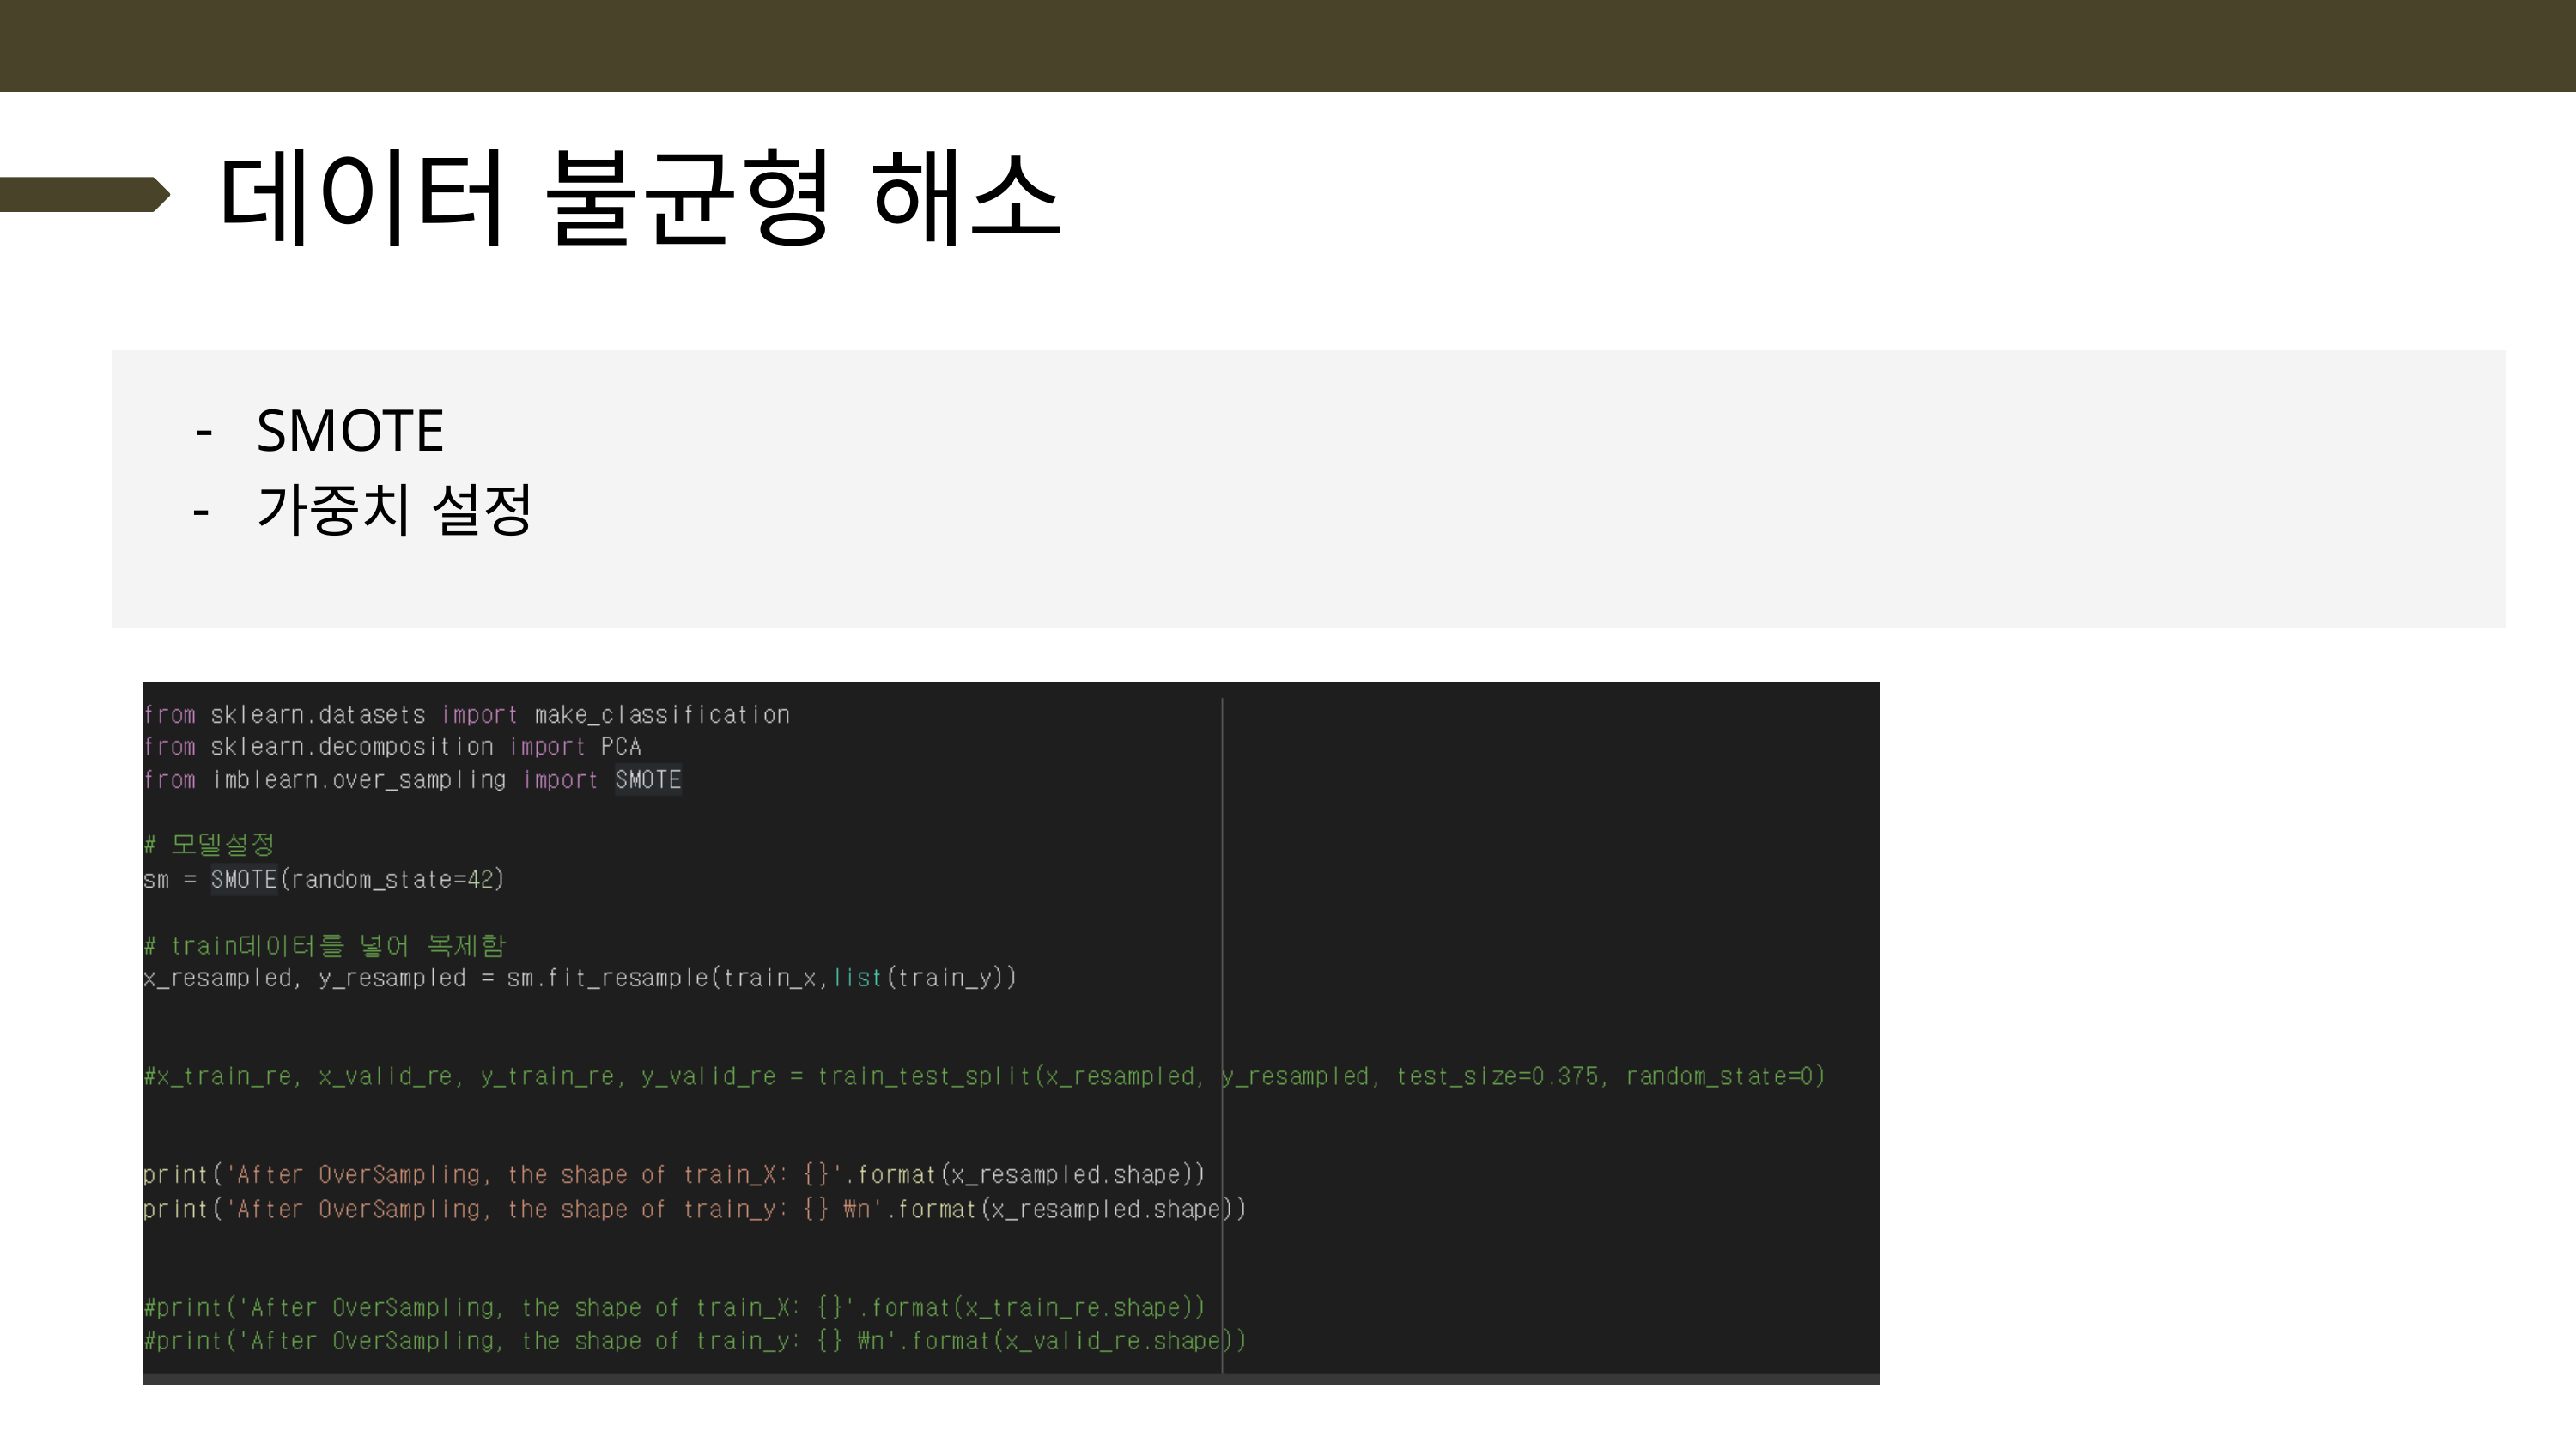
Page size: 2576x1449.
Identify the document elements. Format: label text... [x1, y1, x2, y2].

text_box [112, 350, 2506, 628]
text_box 데이터 불균형 해소 [192, 92, 2383, 351]
text_box [0, 179, 169, 210]
picture [143, 682, 1880, 1385]
text_box [0, 0, 2576, 92]
subtitle SMOTE 가중치 설정 [168, 382, 2461, 640]
